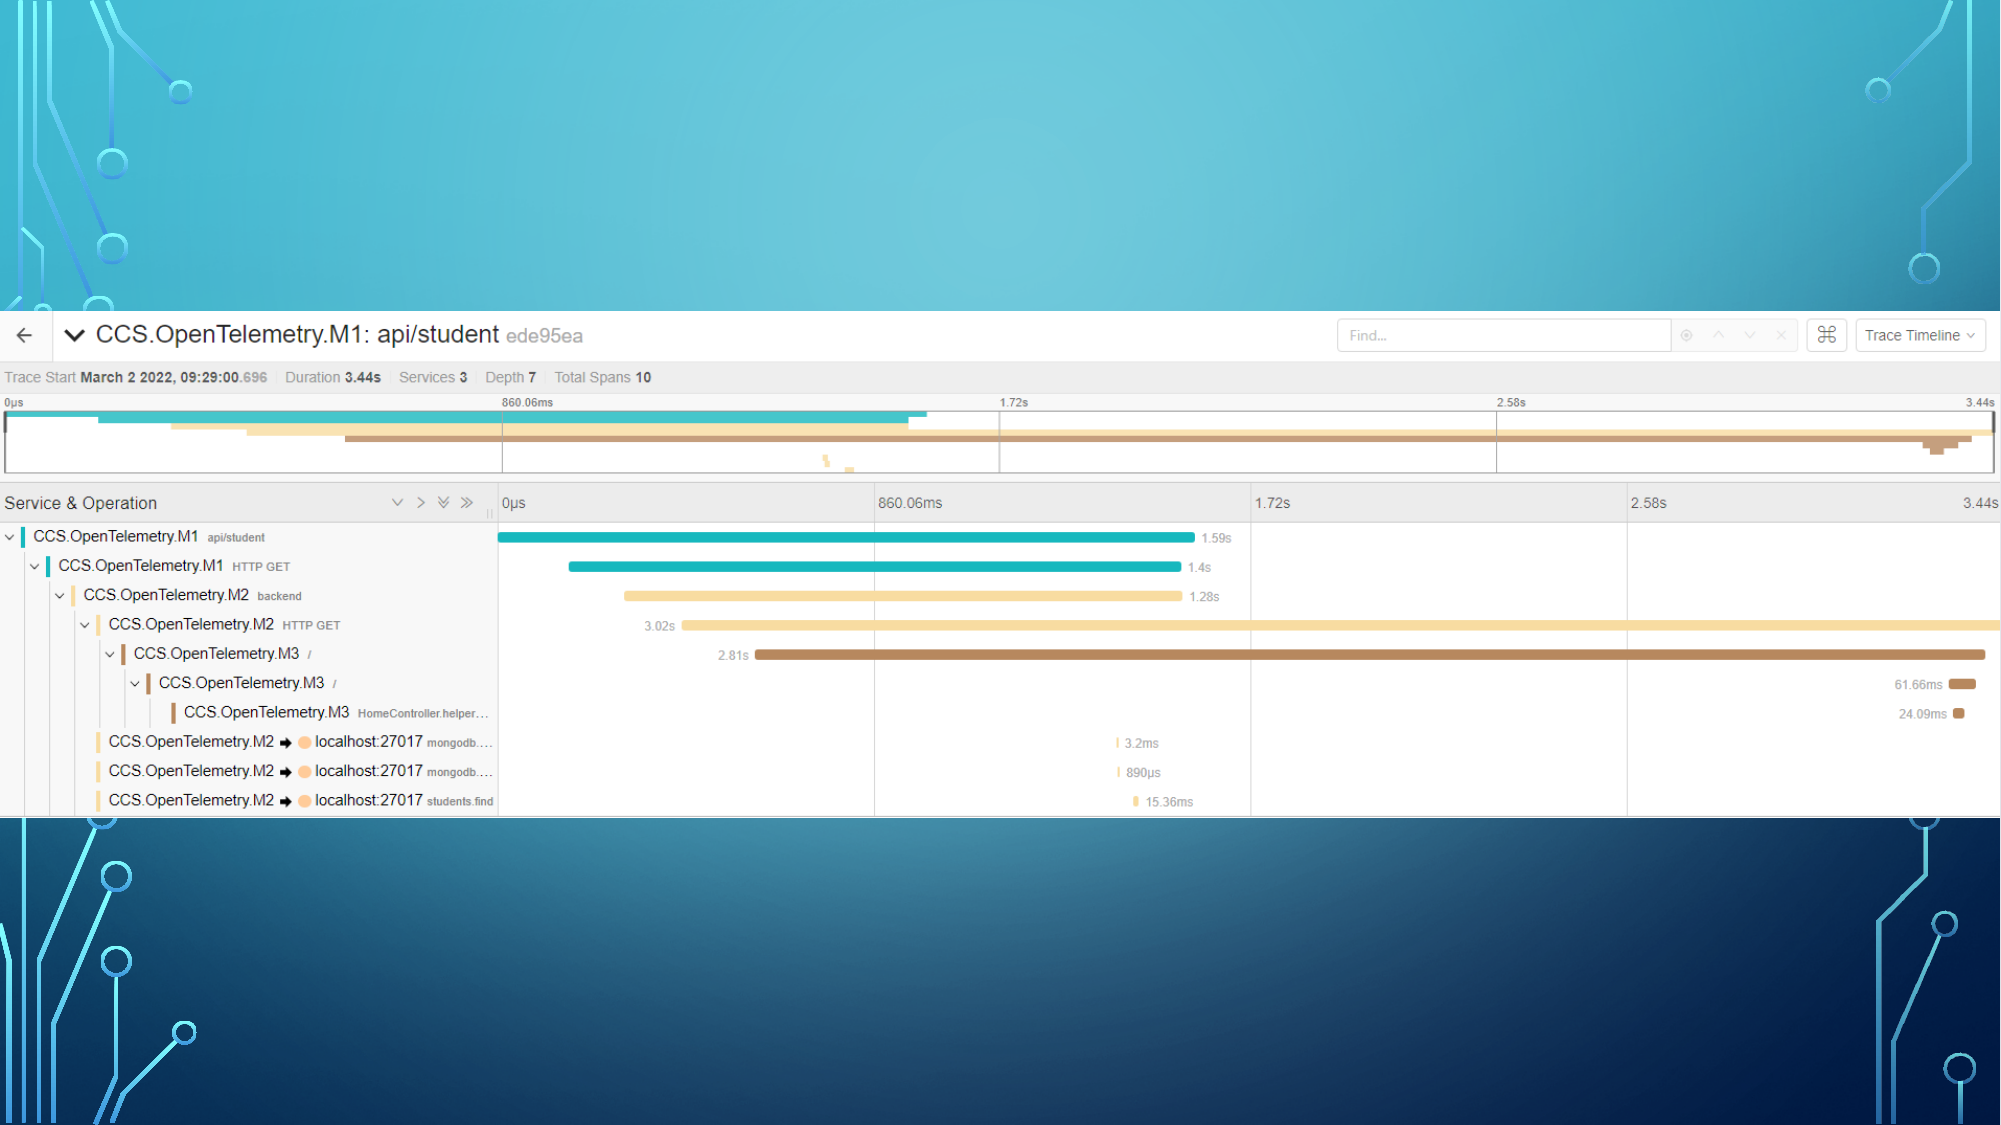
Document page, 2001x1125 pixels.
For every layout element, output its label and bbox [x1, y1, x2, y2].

picture [0, 311, 2000, 818]
